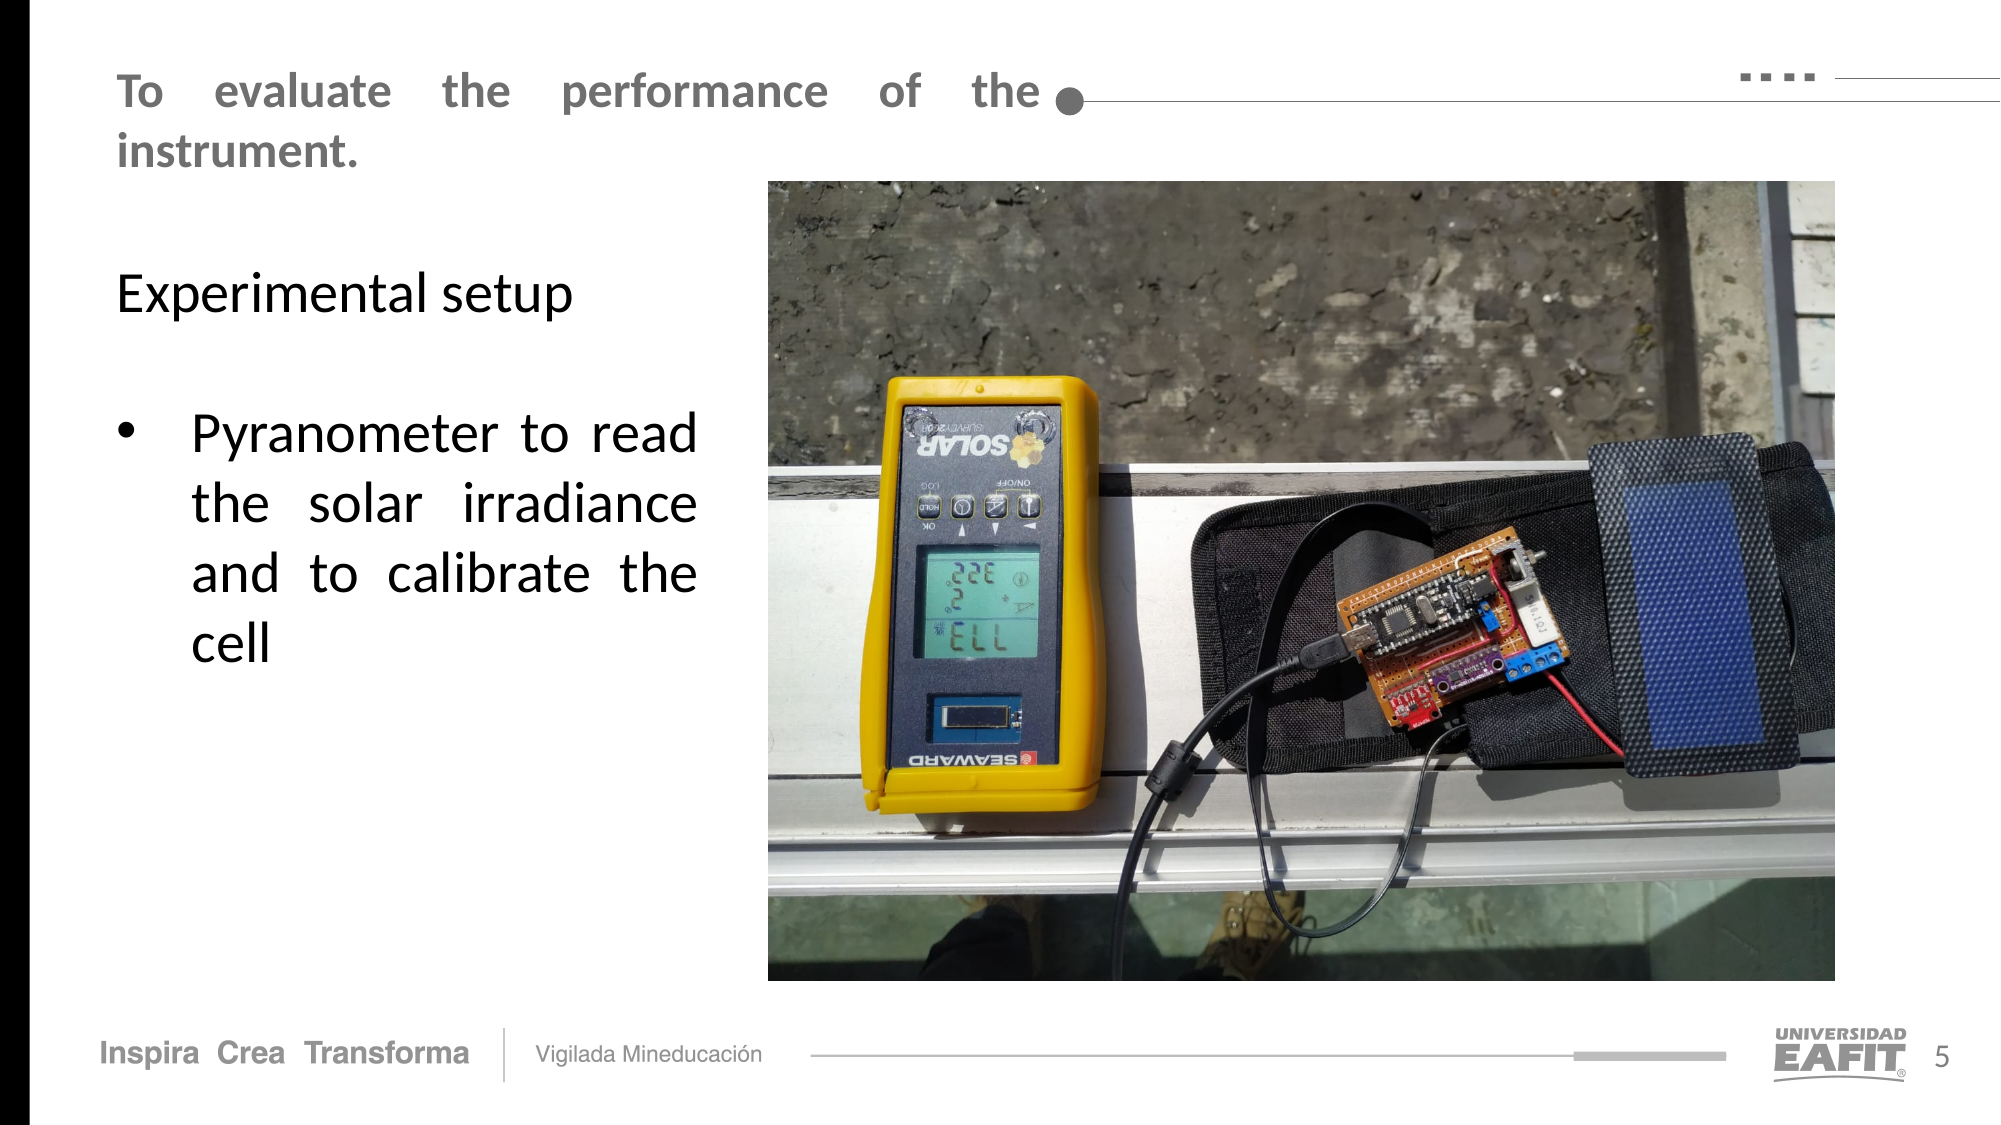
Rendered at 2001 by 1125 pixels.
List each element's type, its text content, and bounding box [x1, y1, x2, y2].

text_box Experimental setup Pyranometer to read the solar irradiance and to calibrate the cell [101, 246, 714, 752]
text_box [0, 0, 31, 1125]
text_box To evaluate the performance of the instrument. [101, 49, 1056, 305]
text_box 5 [1515, 1024, 1966, 1085]
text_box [810, 1051, 1727, 1066]
text_box [1056, 86, 1085, 117]
picture [31, 0, 2001, 1125]
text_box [1740, 73, 1815, 82]
